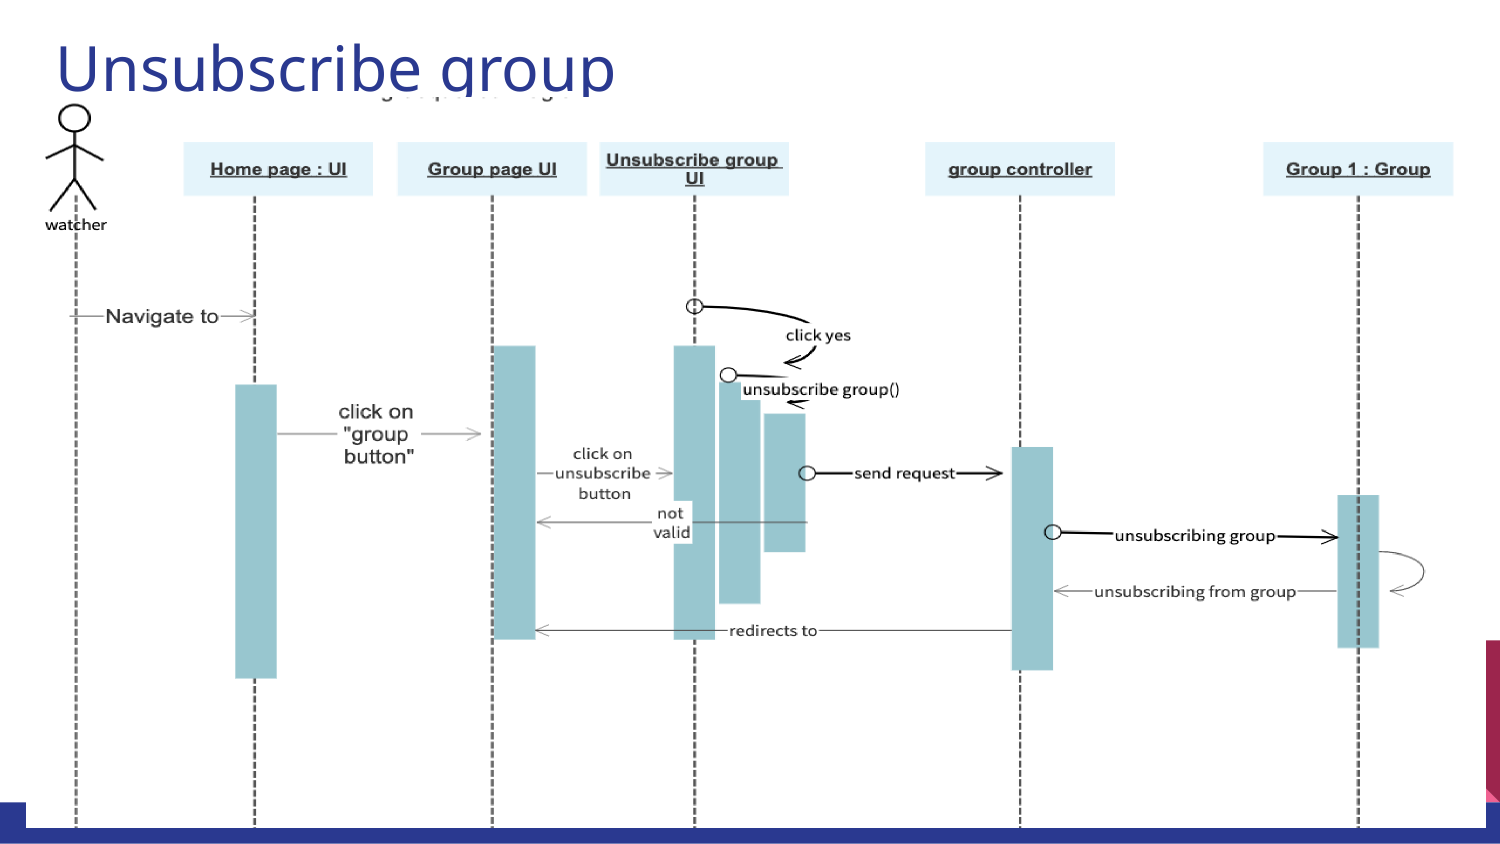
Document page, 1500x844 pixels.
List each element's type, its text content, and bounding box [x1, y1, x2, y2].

picture [26, 96, 1486, 828]
title Unsubscribe group [40, 13, 1439, 95]
